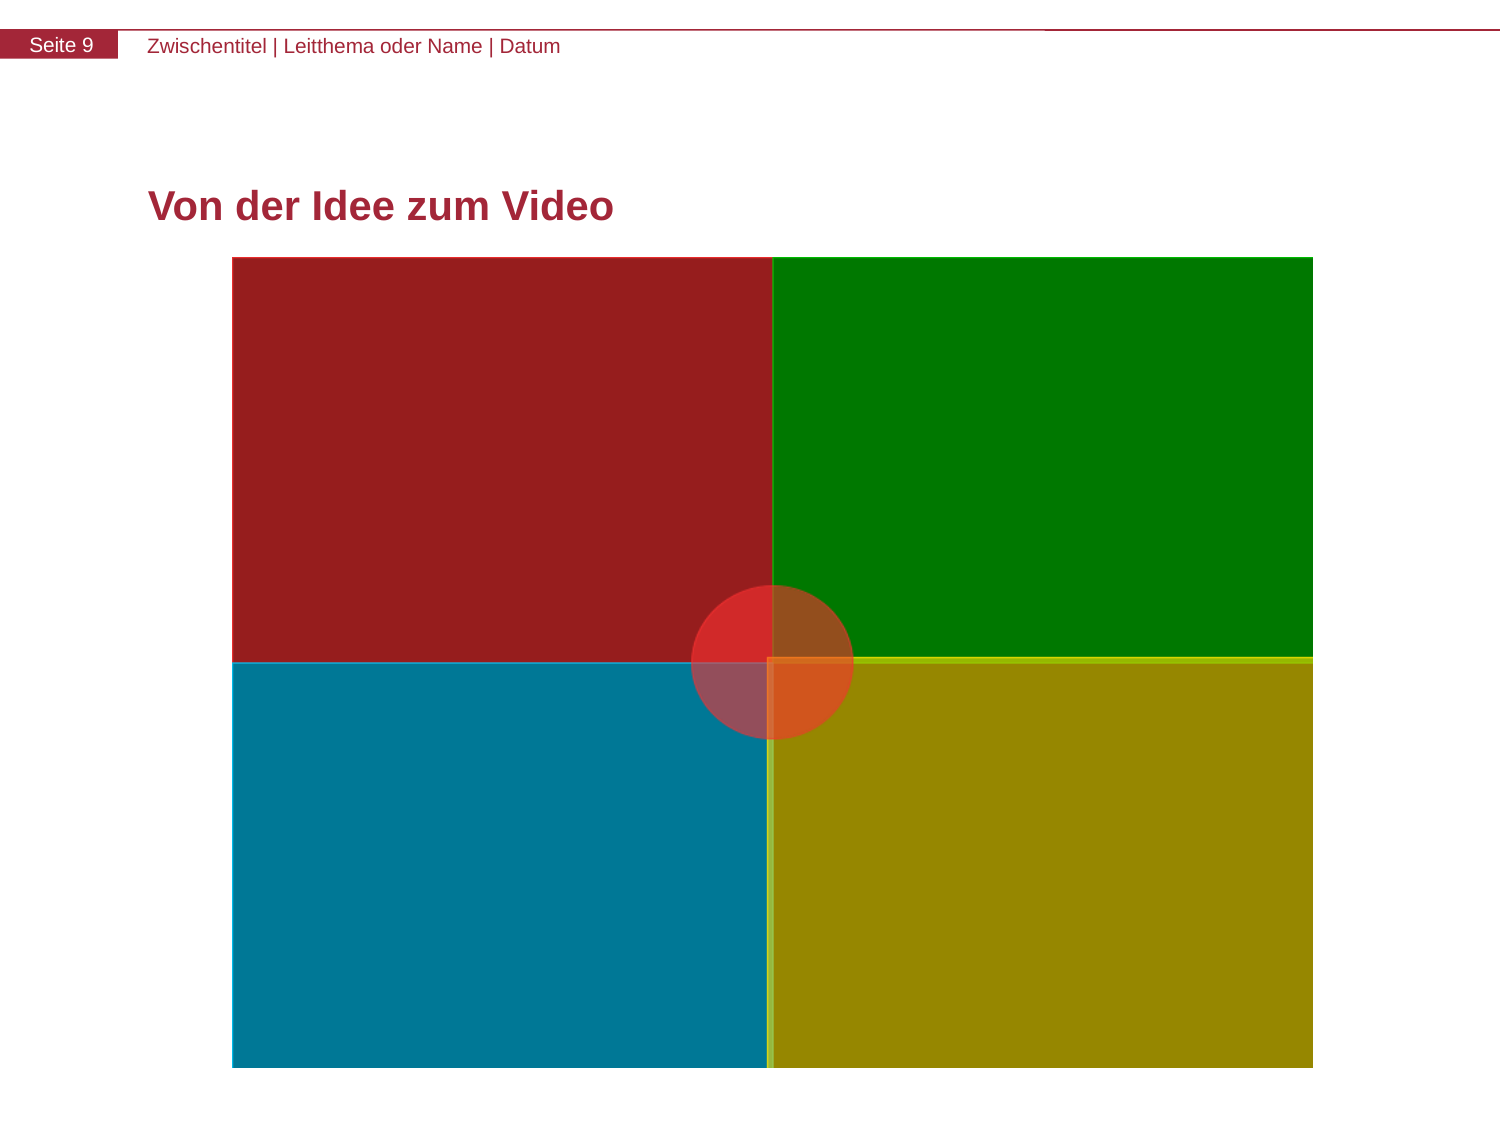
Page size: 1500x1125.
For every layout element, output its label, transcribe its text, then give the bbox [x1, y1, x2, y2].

picture [232, 257, 1313, 1068]
title Von der Idee zum Video [132, 149, 1413, 258]
